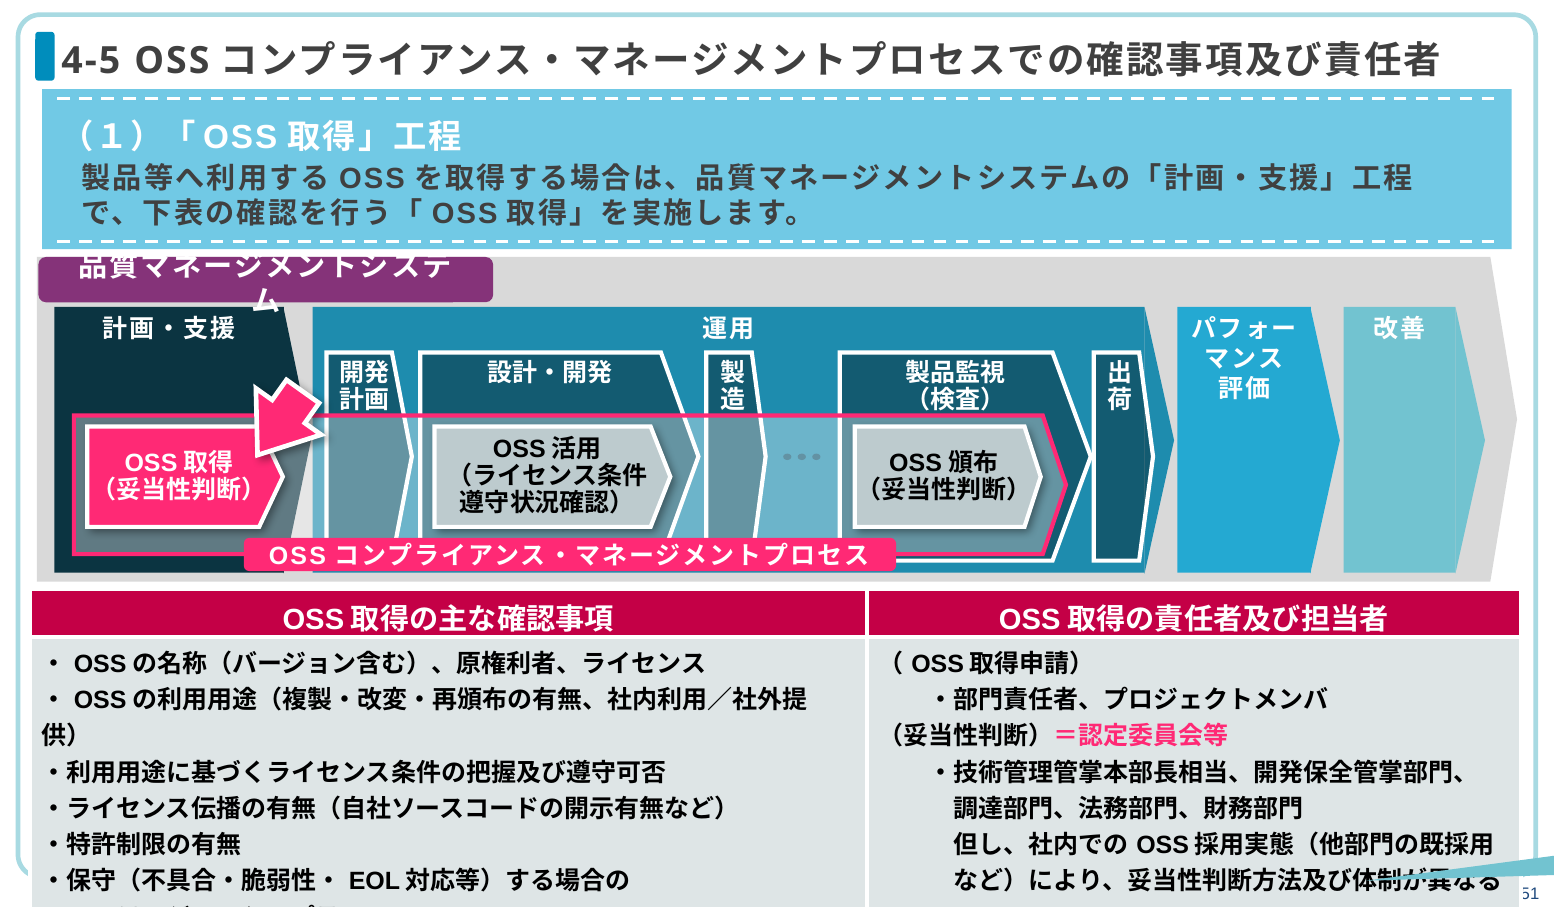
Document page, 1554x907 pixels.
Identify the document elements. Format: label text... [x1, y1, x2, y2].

title 4-5 OSSコンプライアンス・マネージメントプロセスでの確認事項及び責任者 [46, 34, 1521, 91]
table_header OSS取得の責任者及び担当者 [869, 591, 1519, 635]
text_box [36, 256, 1518, 582]
table_cell ・OSSの名称（バージョン含む）、原権利者、ライセンス ・OSSの利用用途（複製・改変・再頒布の有無、社内利用／社外提供） ・利用用途に基づくライセンス条件の把握及び遵守可否 ・ライセンス伝播の有無（自社ソースコードの開示有無など） ・特許制限の有無 ・保守（不具合・脆弱性・EOL対応等）する場合の コンテンジェンシープラン ・OSS及びOSS取得記録の管理・保管 など [32, 639, 865, 907]
text_box ページ全体の体裁調整 [1366, 855, 1554, 881]
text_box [41, 88, 1512, 250]
table_cell （OSS取得申請） ・部門責任者、プロジェクトメンバ （妥当性判断）＝認定委員会等 ・技術管理管掌本部長相当、開発保全管掌部門、 調達部門、法務部門、財務部門 但し、社内でのOSS採用実態（他部門の既採用 など）により、妥当性判断方法及び体制が異なる [869, 639, 1519, 907]
table_header OSS取得の主な確認事項 [32, 591, 865, 635]
